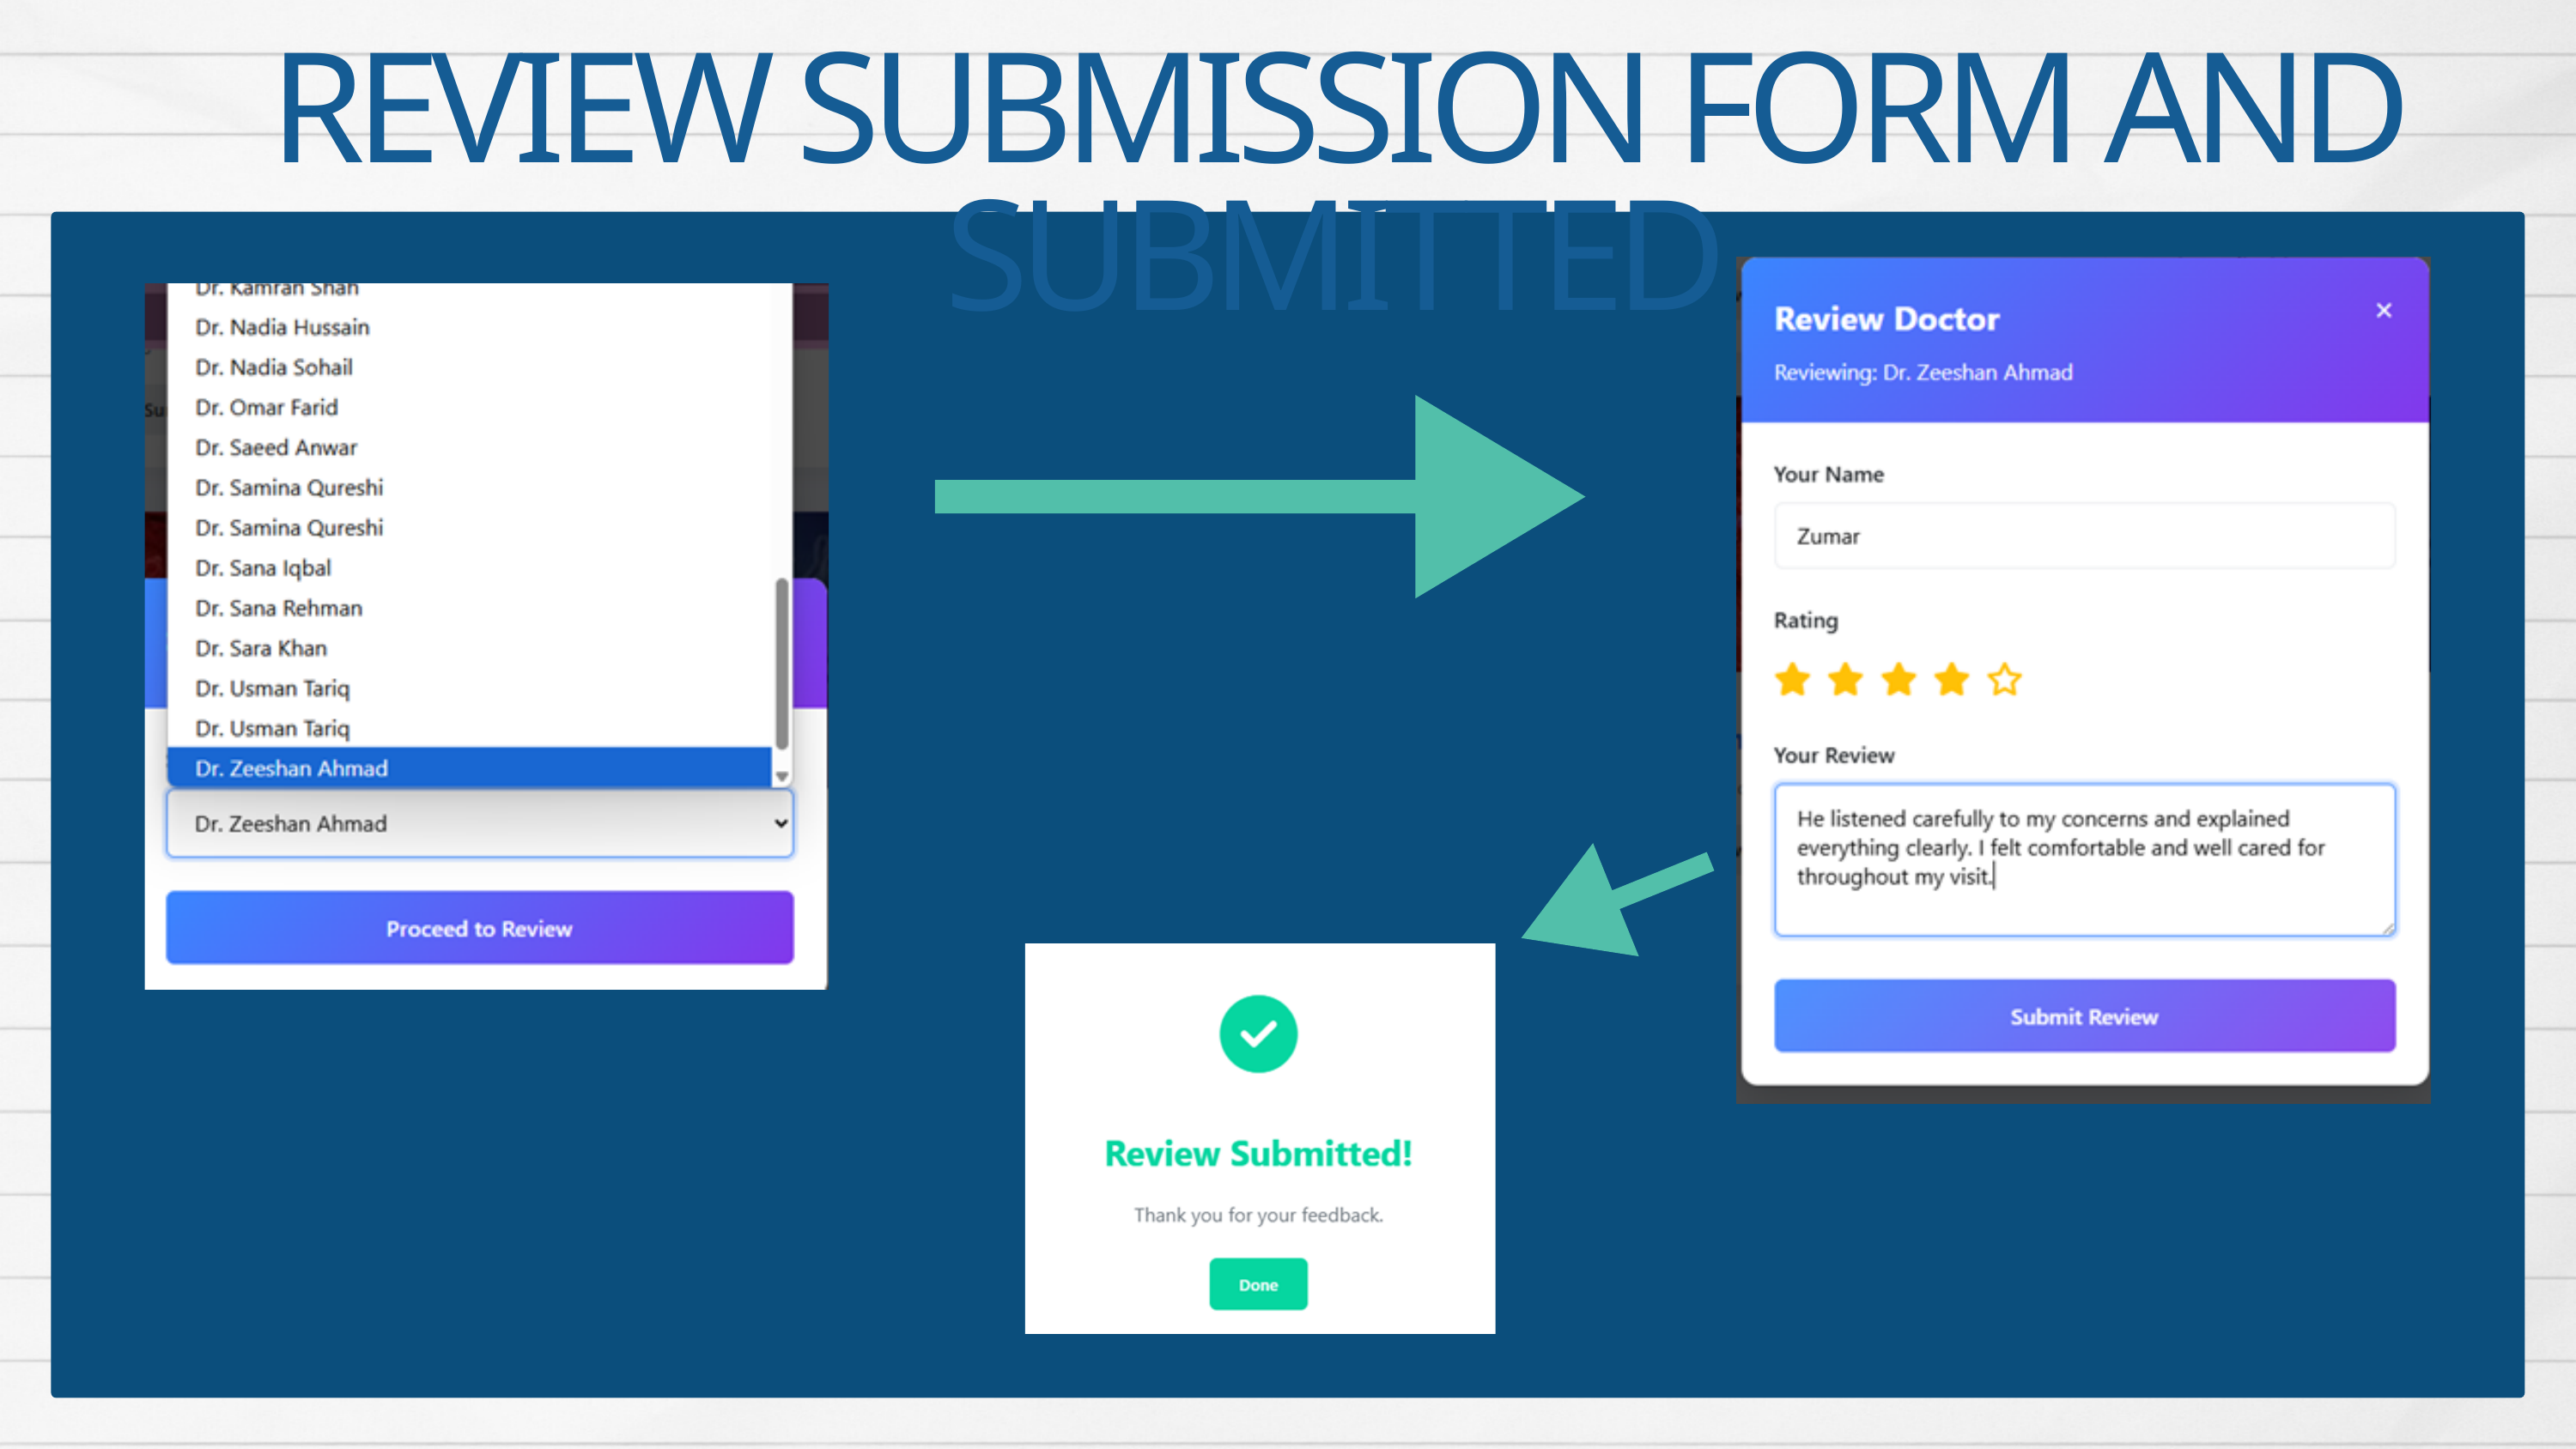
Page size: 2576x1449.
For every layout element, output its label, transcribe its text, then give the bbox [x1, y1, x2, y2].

text_box [0, 0, 2576, 1449]
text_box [1157, 171, 1363, 822]
text_box REVIEW SUBMISSION FORM AND SUBMITTED [182, 46, 2490, 209]
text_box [51, 211, 2525, 1398]
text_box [1554, 797, 1678, 1003]
